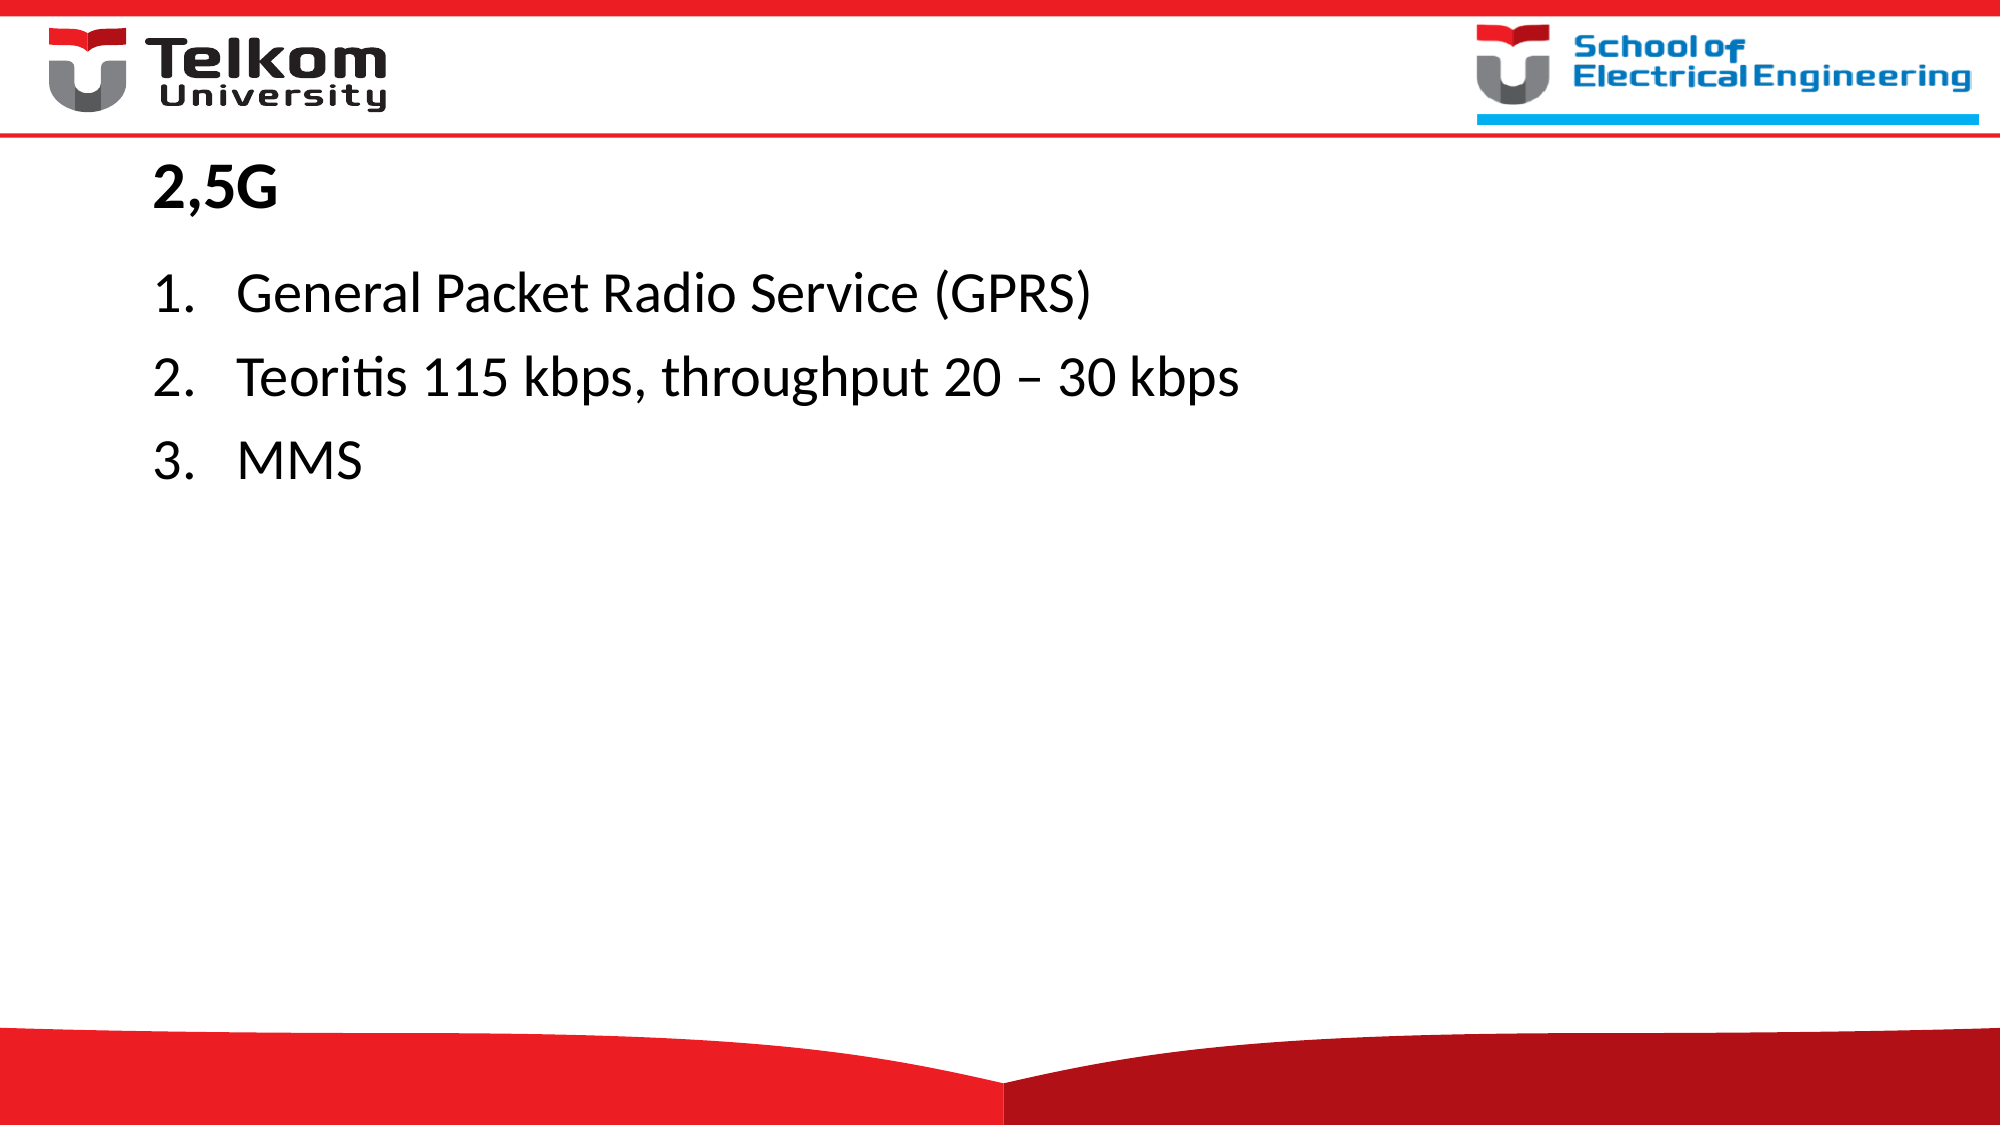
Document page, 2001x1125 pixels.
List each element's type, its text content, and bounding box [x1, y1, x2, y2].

picture [1466, 24, 1979, 125]
title 2,5G [137, 148, 1863, 225]
list General Packet Radio Service (GPRS) Teoritis 115 kbps, throughput 20 – 30 kbps MMS [137, 254, 1863, 1014]
